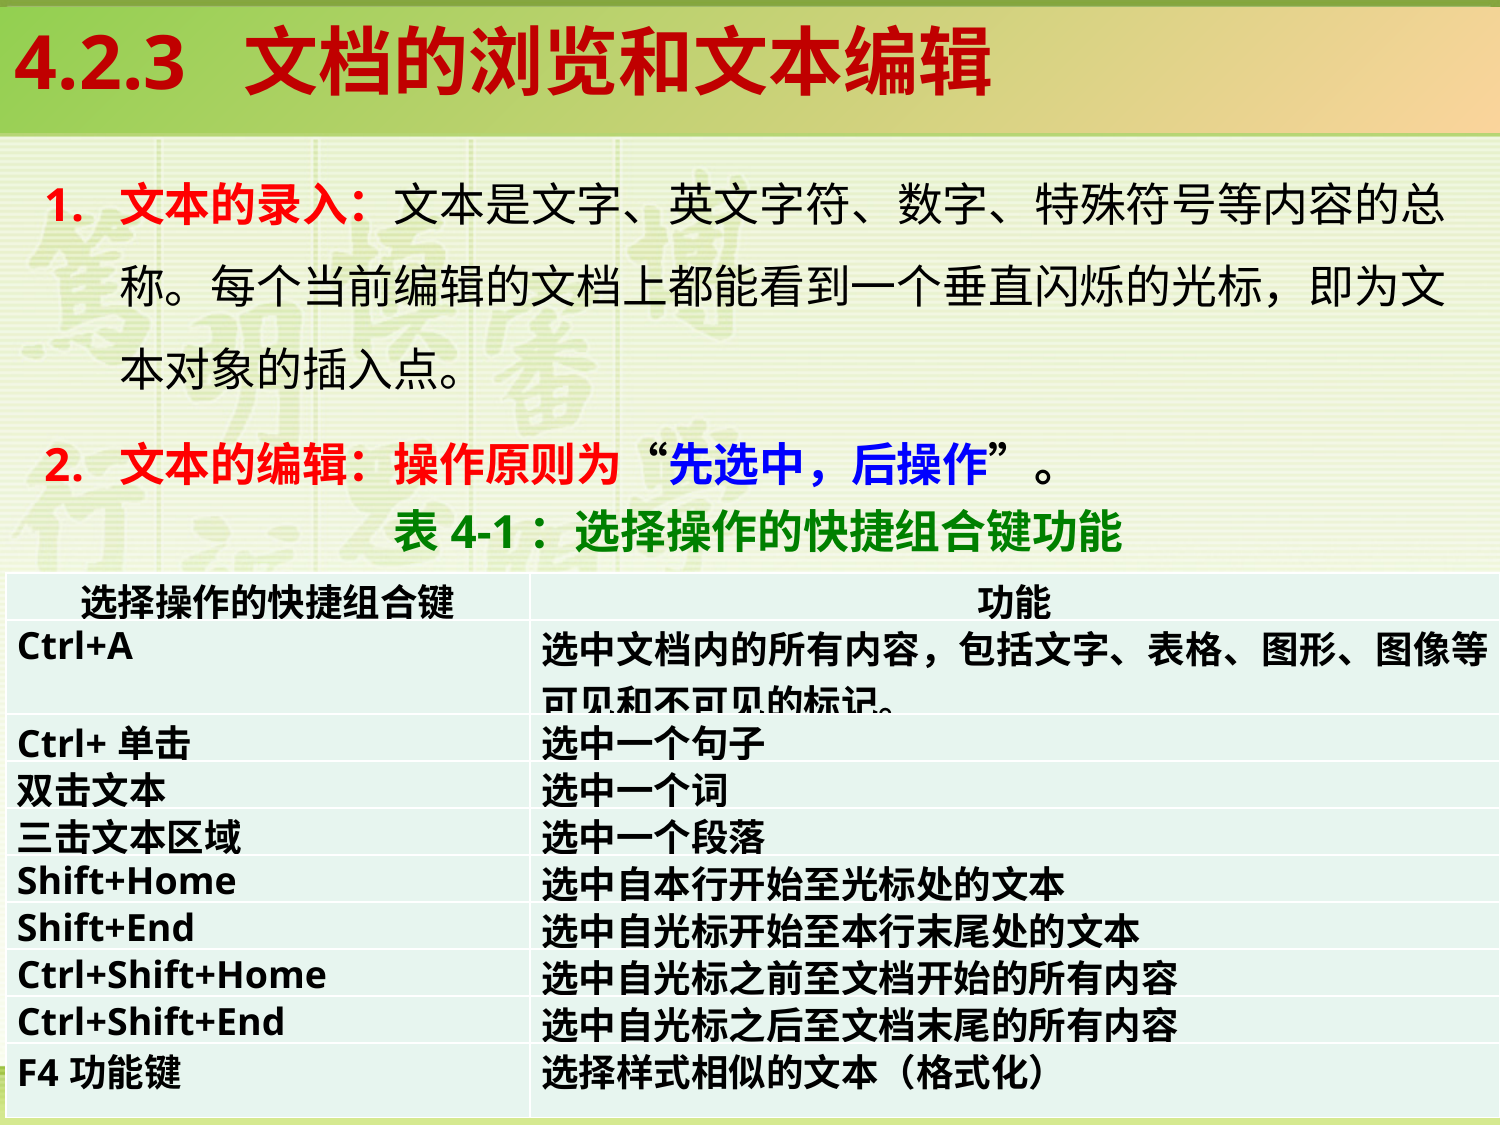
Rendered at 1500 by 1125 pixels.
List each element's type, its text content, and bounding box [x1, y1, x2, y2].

table_cell 选中自光标开始至本行末尾处的文本 [531, 903, 1499, 948]
table_cell 选中一个词 [531, 762, 1499, 807]
table_cell Shift+End [7, 903, 529, 948]
table_cell F4功能键 [7, 1044, 529, 1117]
table_header 功能 [531, 574, 1499, 619]
table_cell 双击文本 [7, 762, 529, 807]
table_cell Ctrl+A [7, 621, 529, 713]
table_cell 选中一个段落 [531, 809, 1499, 854]
slide_number [112, 1025, 425, 1100]
footer [512, 1025, 988, 1100]
table_cell 选中文档内的所有内容，包括文字、表格、图形、图像等可见和不可见的标记。 [531, 621, 1499, 713]
picture [0, 0, 1500, 7]
table_cell 三击文本区域 [7, 809, 529, 854]
slide_number [1074, 1025, 1388, 1100]
table_header 选择操作的快捷组合键 [7, 574, 529, 619]
table_cell Ctrl+Shift+End [7, 997, 529, 1042]
table_cell Ctrl+Shift+Home [7, 950, 529, 995]
text_box 4.2.3 文档的浏览和文本编辑 [0, 7, 1500, 133]
table_cell 选中自光标之后至文档末尾的所有内容 [531, 997, 1499, 1042]
table_cell Ctrl+单击 [7, 715, 529, 760]
table_cell 选中自光标之前至文档开始的所有内容 [531, 950, 1499, 995]
table_cell 选中自本行开始至光标处的文本 [531, 856, 1499, 901]
table_cell 选中一个句子 [531, 715, 1499, 760]
picture [0, 133, 1500, 1125]
table_cell Shift+Home [7, 856, 529, 901]
text_box 文本的录入：文本是文字、英文字符、数字、特殊符号等内容的总称。每个当前编辑的文档上都能看到一个垂直闪烁的光标，即为文本对象的插入点。 文本的编辑：操作原则为“先选中，后操作”。 表4-1：选择操作的快捷组合键功能 [29, 140, 1489, 566]
table_cell 选择样式相似的文本（格式化） [531, 1044, 1499, 1117]
